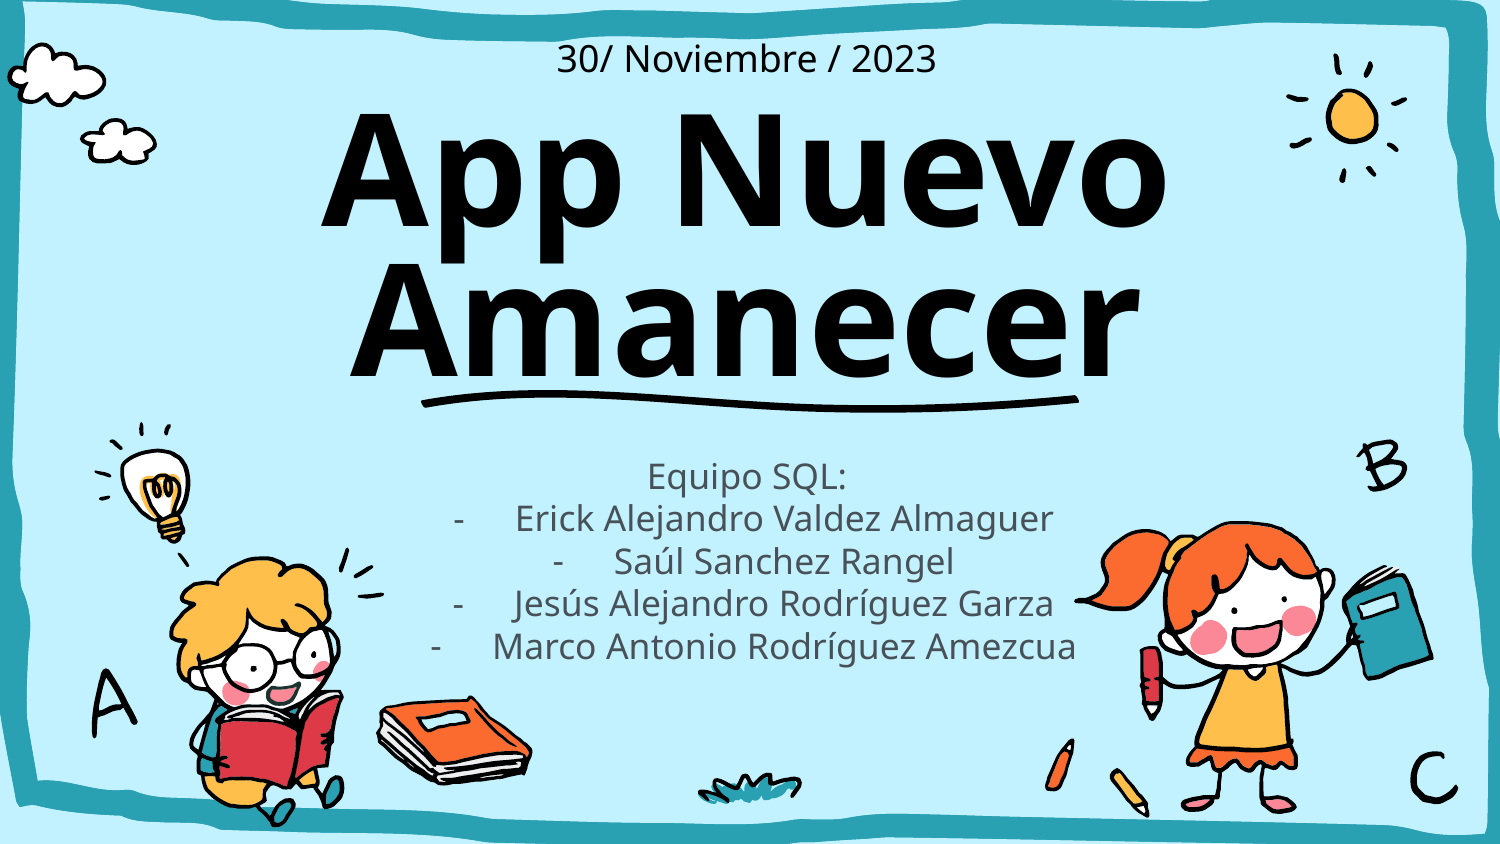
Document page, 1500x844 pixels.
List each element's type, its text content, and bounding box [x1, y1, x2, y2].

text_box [6, 40, 107, 108]
text_box [1440, 784, 1459, 804]
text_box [1044, 520, 1435, 819]
subtitle Equipo SQL: Erick Alejandro Valdez Almaguer Saúl Sanchez Rangel Jesús Alejandro Rodríguez Garza Marco Antonio Rodríguez Amezcua [389, 438, 1113, 789]
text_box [389, 694, 534, 787]
text_box [1440, 751, 1445, 759]
text_box [1356, 439, 1408, 492]
title App Nuevo Amanecer [200, 85, 1294, 422]
title 30/ Noviembre / 2023 [493, 15, 1001, 95]
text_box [94, 421, 385, 828]
text_box [421, 390, 1079, 412]
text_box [696, 772, 804, 805]
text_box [1285, 53, 1408, 184]
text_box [78, 117, 158, 166]
